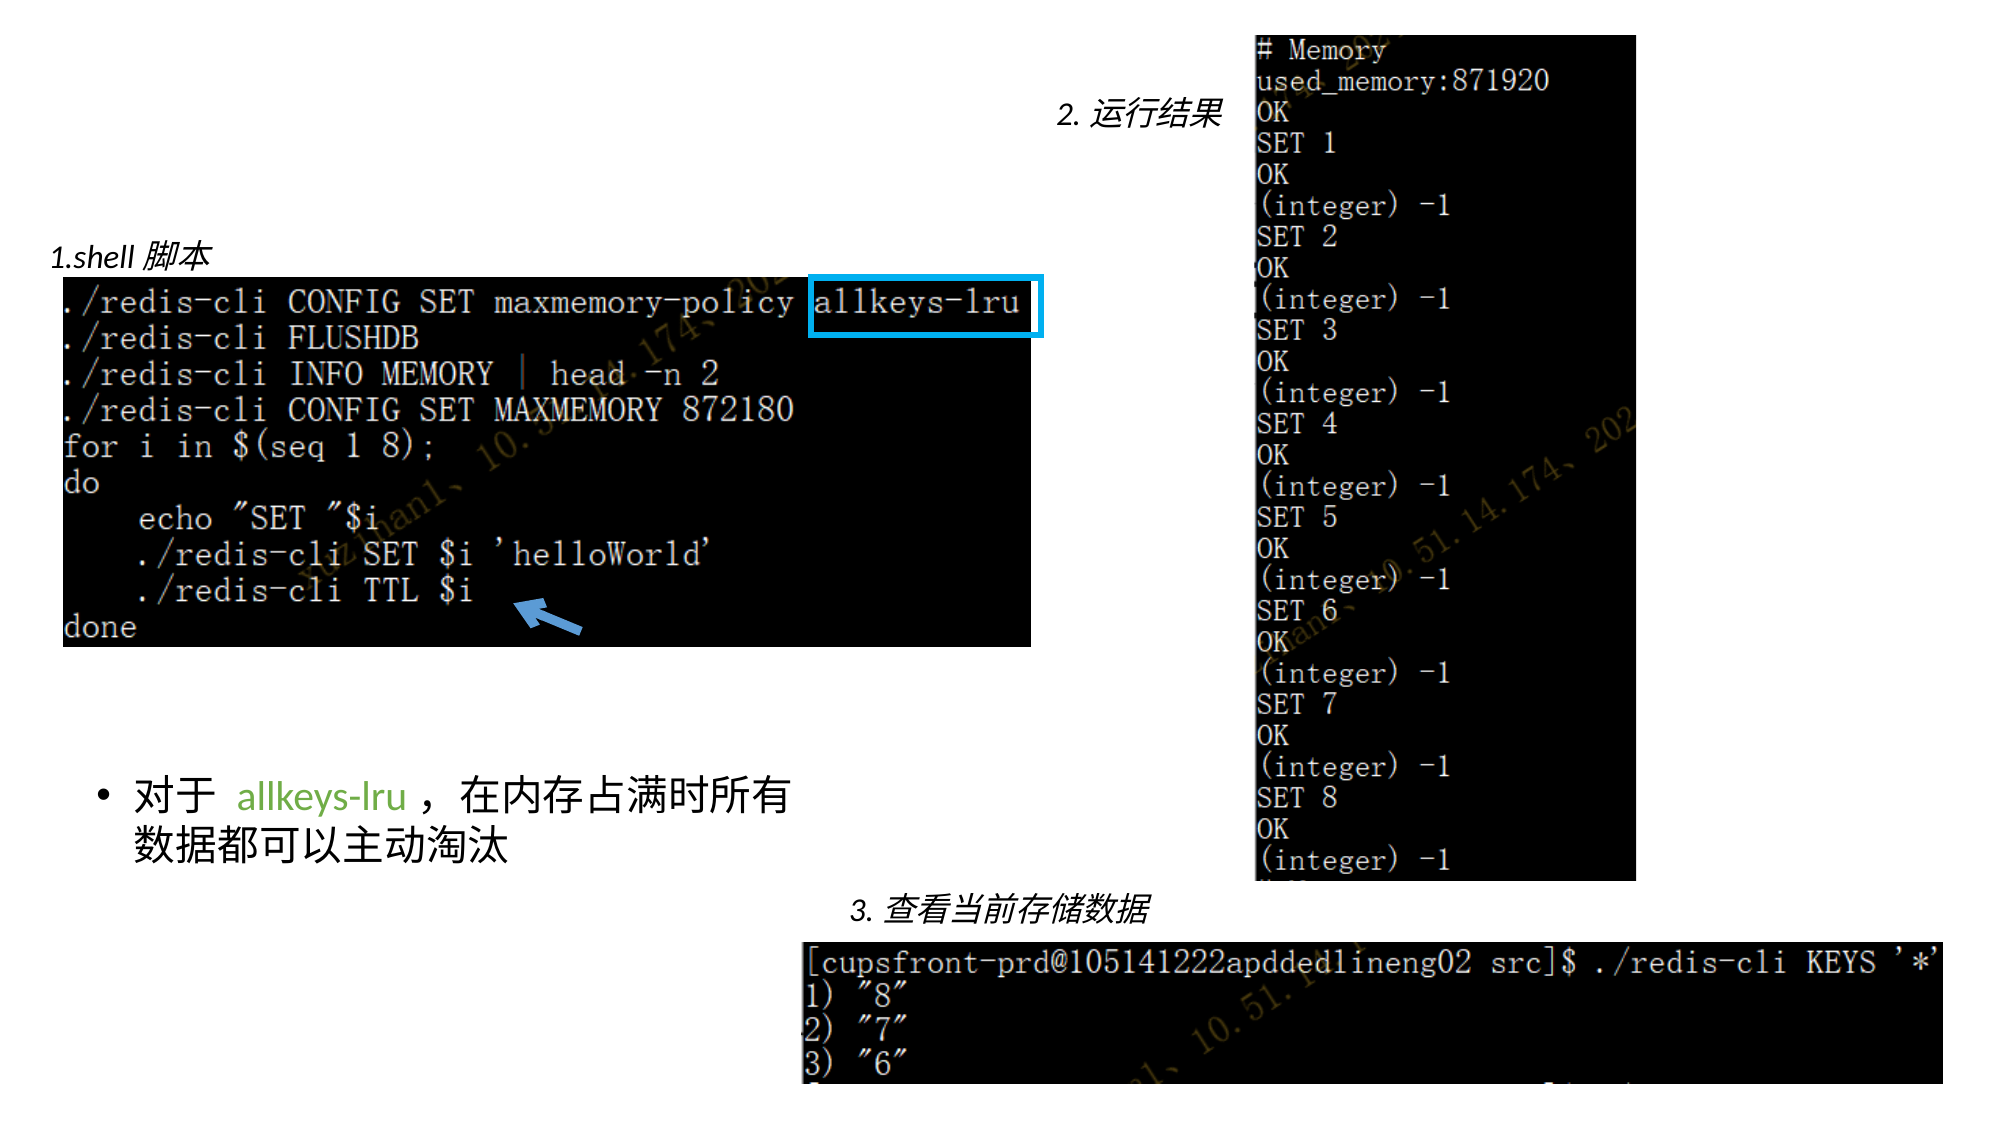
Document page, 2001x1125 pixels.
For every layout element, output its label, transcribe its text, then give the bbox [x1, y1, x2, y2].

picture [801, 942, 1943, 1084]
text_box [513, 603, 581, 632]
text_box 1.shell脚本 [33, 227, 328, 303]
picture [63, 277, 1031, 647]
text_box 2.运行结果 [1040, 84, 1254, 160]
picture [815, 282, 1031, 331]
text_box 3.查看当前存储数据 [834, 880, 1189, 942]
list 对于 allkeys-lru，在内存占满时所有数据都可以主动淘汰 [81, 761, 814, 991]
text_box [810, 276, 1042, 336]
picture [1254, 35, 1637, 881]
